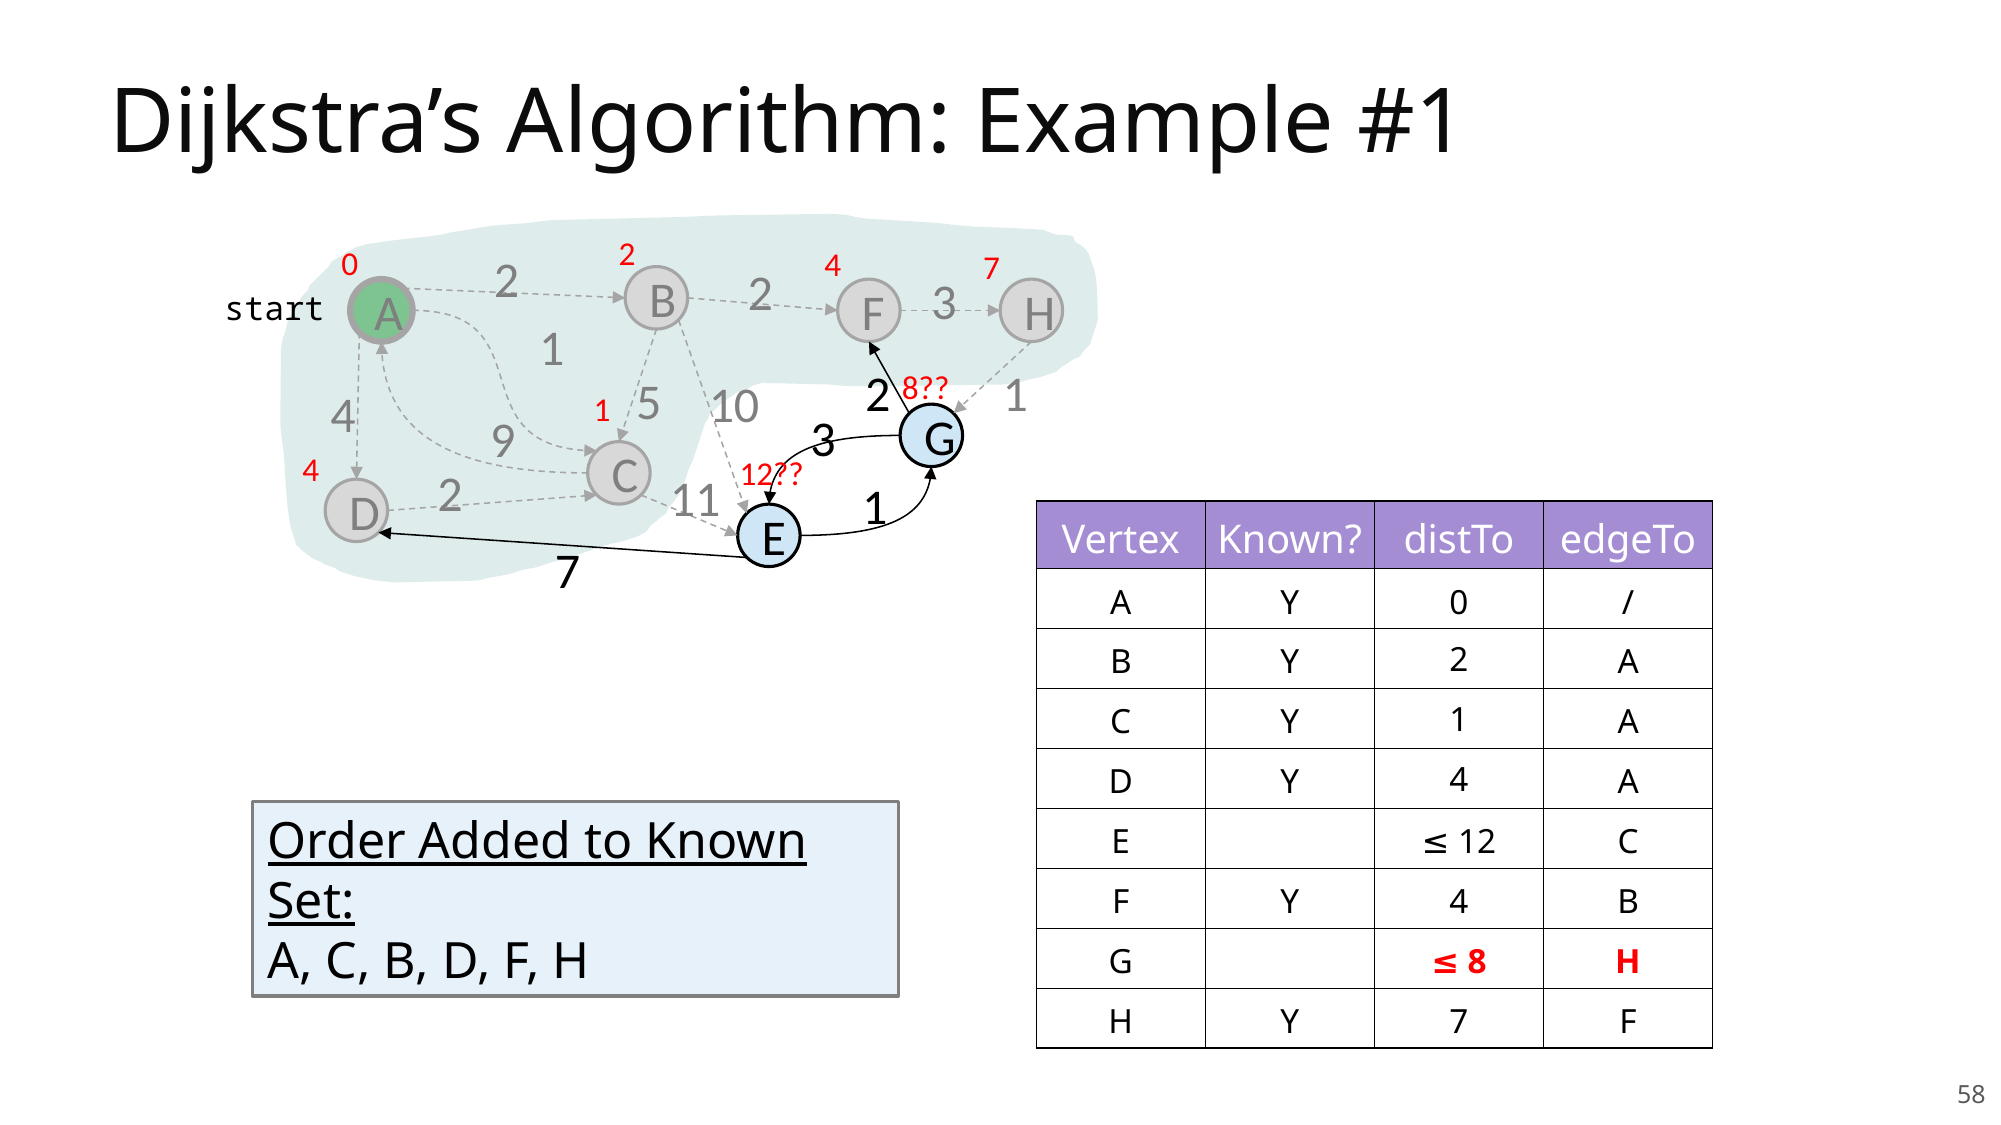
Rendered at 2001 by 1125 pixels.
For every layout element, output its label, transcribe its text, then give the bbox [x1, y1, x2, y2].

table_header edgeTo [1544, 502, 1712, 568]
table_cell D [1037, 749, 1205, 808]
table_cell A [1037, 569, 1205, 628]
table_cell Y [1206, 569, 1374, 628]
table_cell B [1544, 869, 1712, 928]
title Dijkstra’s Algorithm: Example #1 [94, 43, 1930, 210]
table_cell ≤ 12 [1375, 809, 1543, 868]
text_box [1066, 235, 1098, 365]
text_box [535, 213, 924, 222]
table_header distTo [1375, 502, 1543, 568]
table_cell A [1544, 749, 1712, 808]
table_cell Y [1206, 749, 1374, 808]
table_cell 1 [1375, 689, 1543, 748]
text_box start [186, 267, 281, 346]
table_cell A [1544, 629, 1712, 688]
table_header Known? [1206, 502, 1374, 568]
table_cell F [1037, 869, 1205, 928]
table_cell Y [1206, 629, 1374, 688]
table_cell 2 [1375, 629, 1543, 688]
table_cell [1206, 929, 1374, 988]
table_cell [1206, 809, 1374, 868]
table_cell / [1544, 569, 1712, 628]
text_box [286, 224, 1063, 608]
table_cell 4 [1375, 869, 1543, 928]
table_cell 4 [1375, 749, 1543, 808]
table_cell 7 [1375, 989, 1543, 1047]
table_cell ≤ 8 [1375, 929, 1543, 988]
table_cell Y [1206, 989, 1374, 1047]
table_cell Y [1206, 869, 1374, 928]
table_cell A [1544, 689, 1712, 748]
table_cell C [1544, 809, 1712, 868]
table_cell F [1544, 989, 1712, 1047]
table_cell B [1037, 629, 1205, 688]
text_box Order Added to Known Set: A, C, B, D, F, H [252, 801, 899, 997]
table_cell Y [1206, 689, 1374, 748]
table_cell E [1037, 809, 1205, 868]
table_cell C [1037, 689, 1205, 748]
table_cell 0 [1375, 569, 1543, 628]
table_cell G [1037, 929, 1205, 988]
table_cell H [1544, 929, 1712, 988]
table_header Vertex [1066, 502, 1205, 568]
table_cell H [1037, 989, 1205, 1047]
